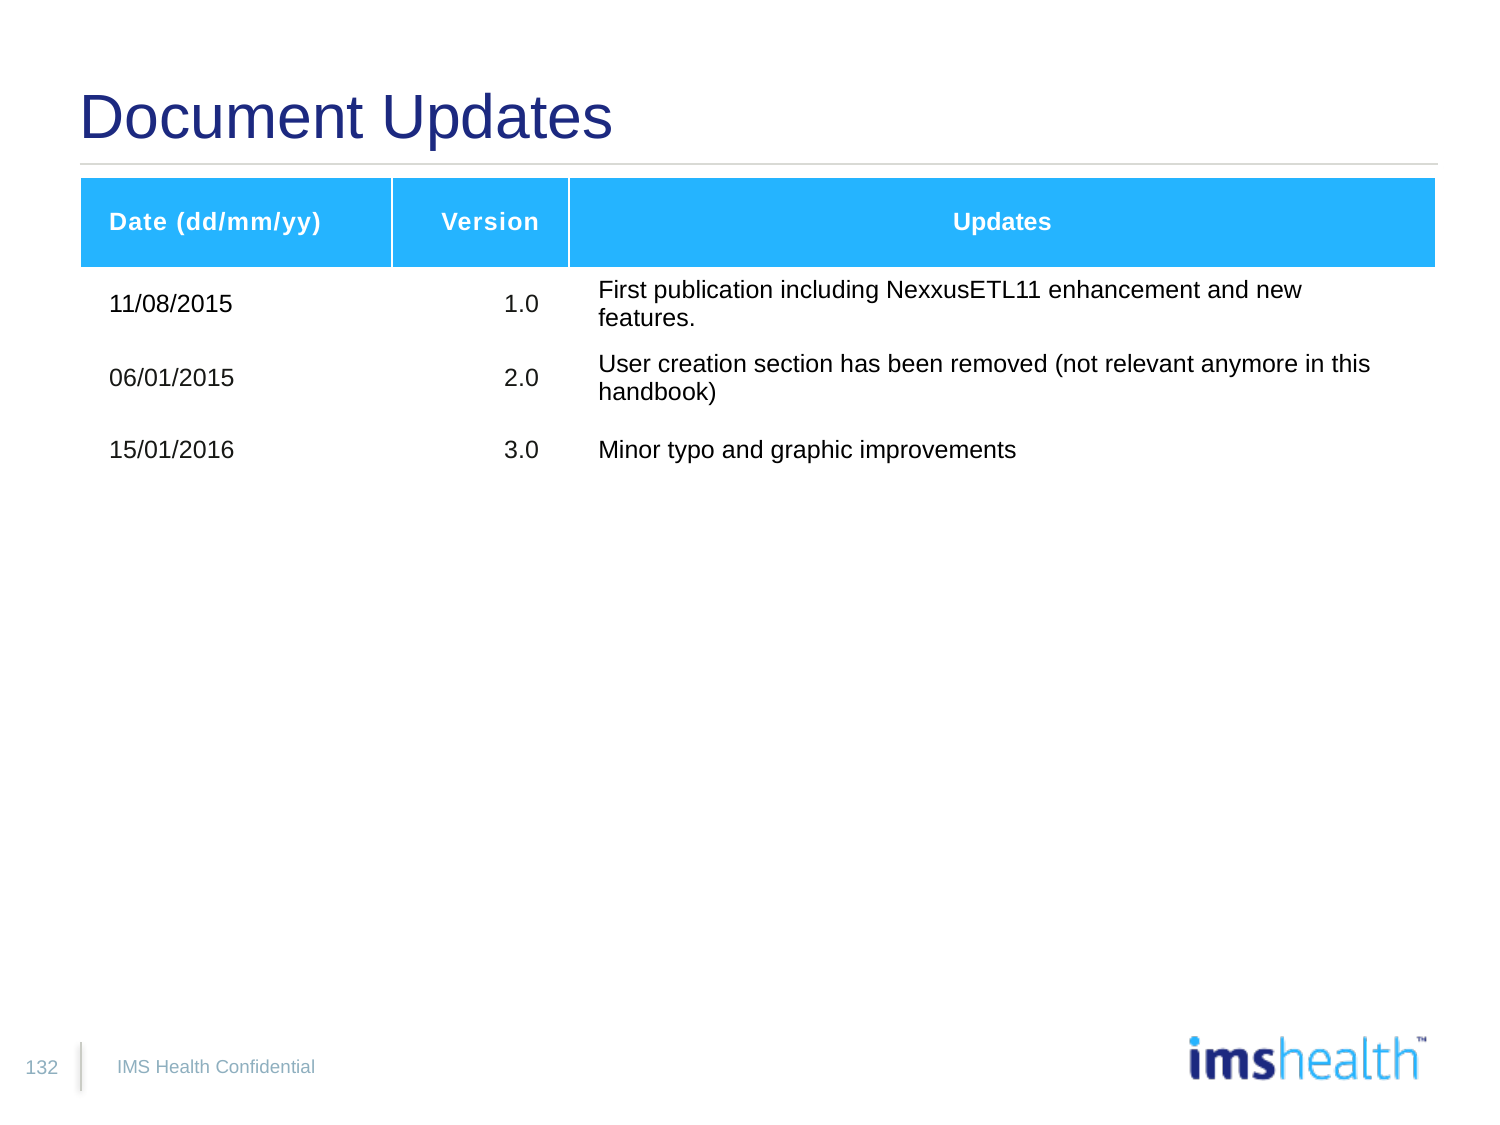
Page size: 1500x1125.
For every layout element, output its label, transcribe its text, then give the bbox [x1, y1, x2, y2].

table_cell 06/01/2015 [80, 341, 392, 415]
table_cell 3.0 [392, 415, 569, 484]
table_cell 2.0 [392, 341, 569, 415]
table_cell Minor typo and graphic improvements [569, 415, 1436, 484]
table_cell 11/08/2015 [80, 267, 392, 341]
table_header Date (dd/mm/yy) [81, 178, 391, 267]
table_cell 1.0 [392, 267, 569, 341]
table_cell 15/01/2016 [80, 415, 392, 484]
table_header Updates [570, 178, 1435, 267]
table_header Version [393, 178, 568, 267]
table_cell First publication including NexxusETL11 enhancement and new features. [569, 267, 1436, 341]
footer IMS Health Confidential [102, 1036, 1042, 1097]
picture [1187, 1029, 1428, 1091]
table_cell User creation section has been removed (not relevant anymore in this handbook) [569, 341, 1436, 415]
title Document Updates [79, 12, 1438, 152]
